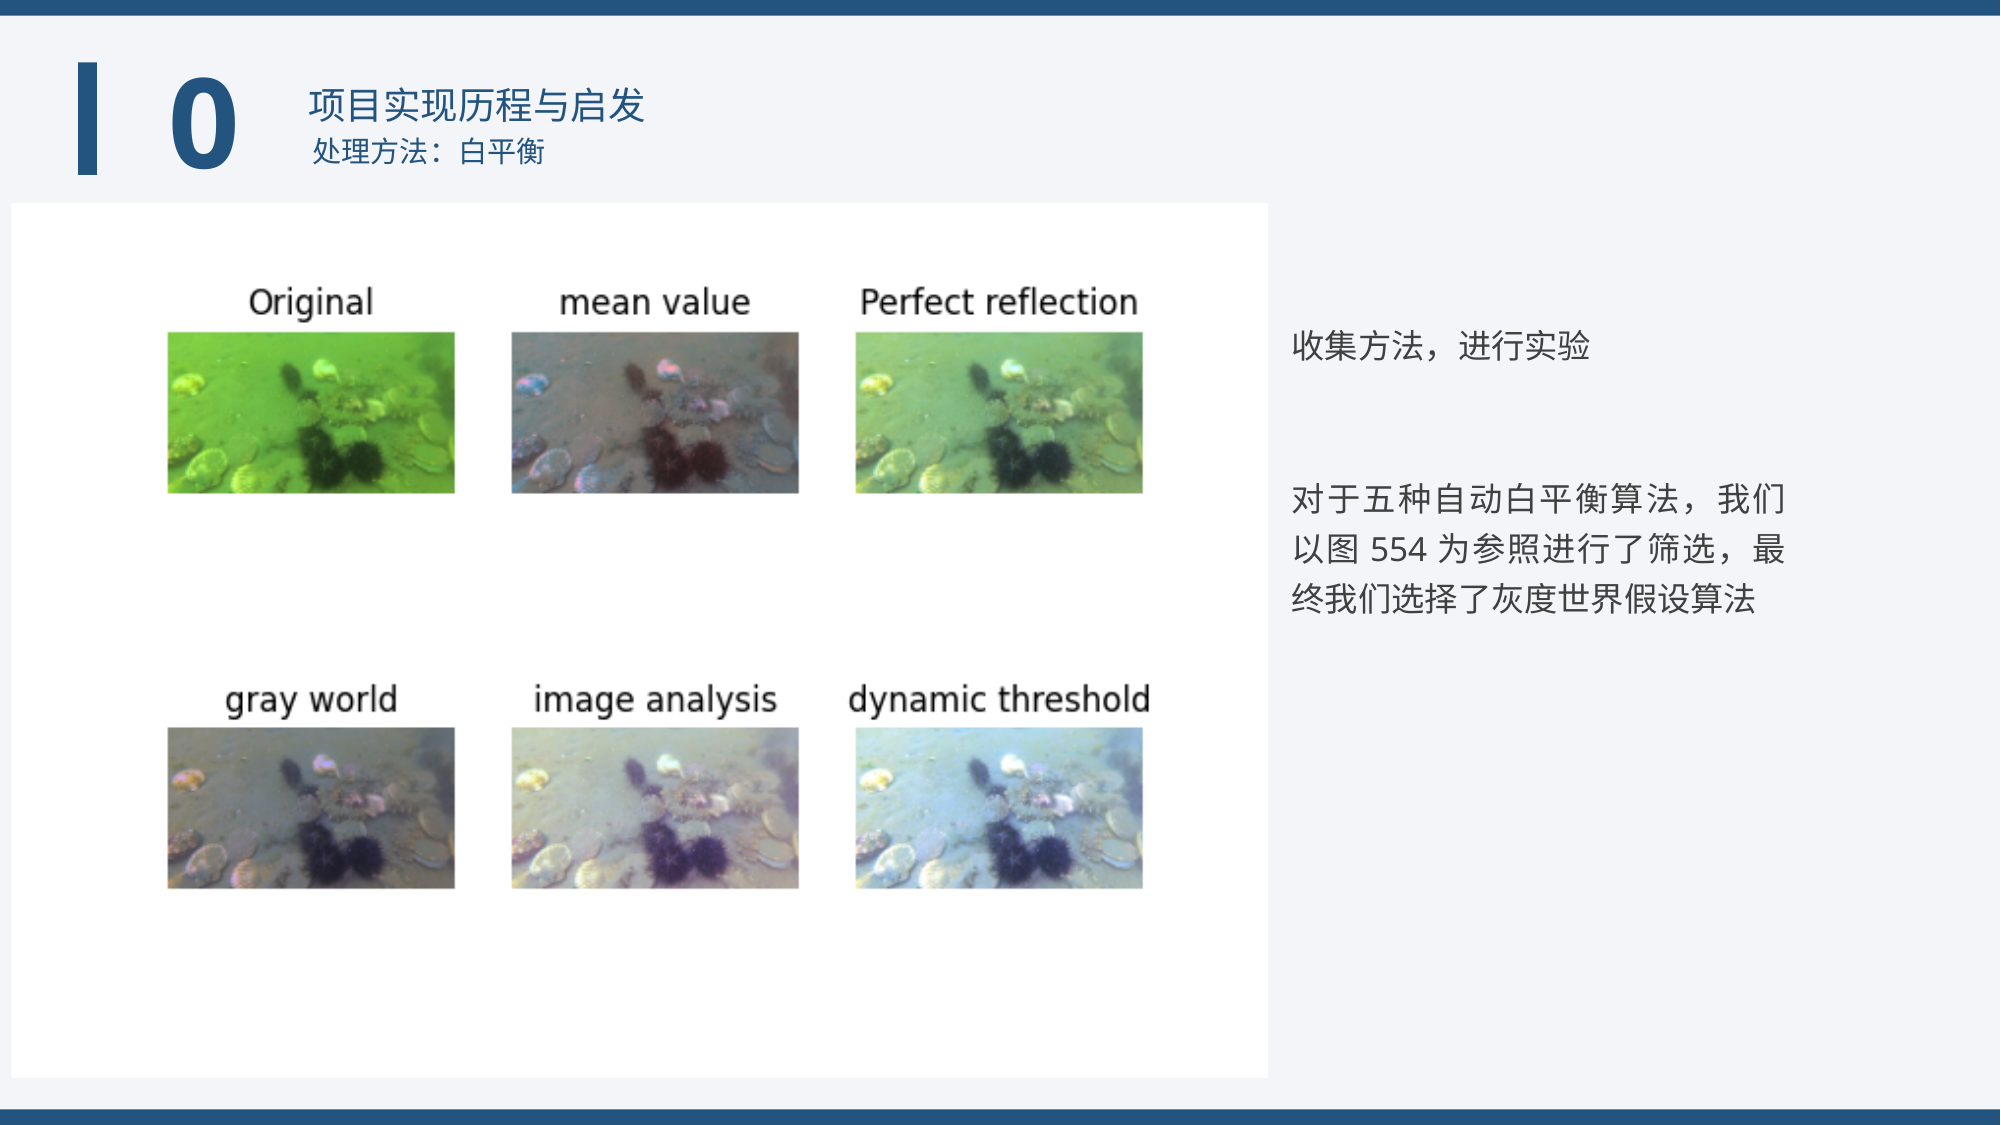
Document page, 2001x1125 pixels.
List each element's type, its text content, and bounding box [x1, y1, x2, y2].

text_box 处理方法：白平衡 [297, 126, 590, 176]
text_box 项目实现历程与启发 [293, 29, 661, 135]
text_box 02 [121, 36, 288, 202]
text_box 对于五种自动白平衡算法，我们以图554为参照进行了筛选，最终我们选择了灰度世界假设算法 [1277, 460, 1802, 626]
text_box [0, 1108, 2000, 1125]
picture [11, 202, 1269, 1078]
text_box [0, 0, 2000, 17]
text_box 收集方法，进行实验 [1277, 318, 1776, 373]
text_box [77, 61, 98, 176]
